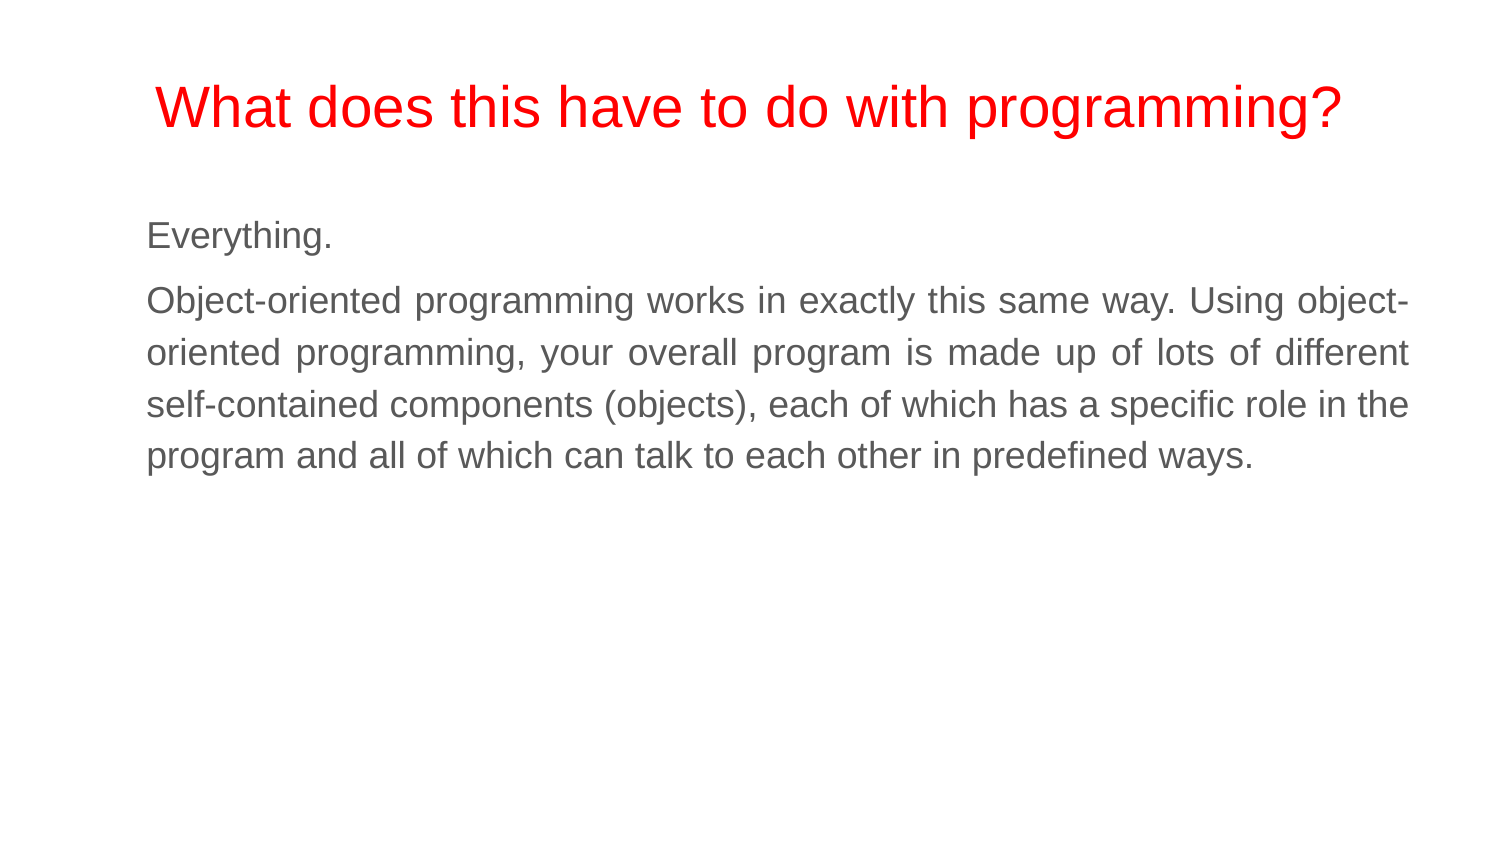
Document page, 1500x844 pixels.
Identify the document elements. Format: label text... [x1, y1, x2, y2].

list Everything. Object-oriented programming works in exactly this same way. Using object-oriented programming, your overall program is made up of lots of different self-contained components (objects), each of which has a specific role in the program and all of which can talk to each other in predefined ways. [75, 196, 1425, 754]
title What does this have to do with programming? [75, 33, 1425, 175]
